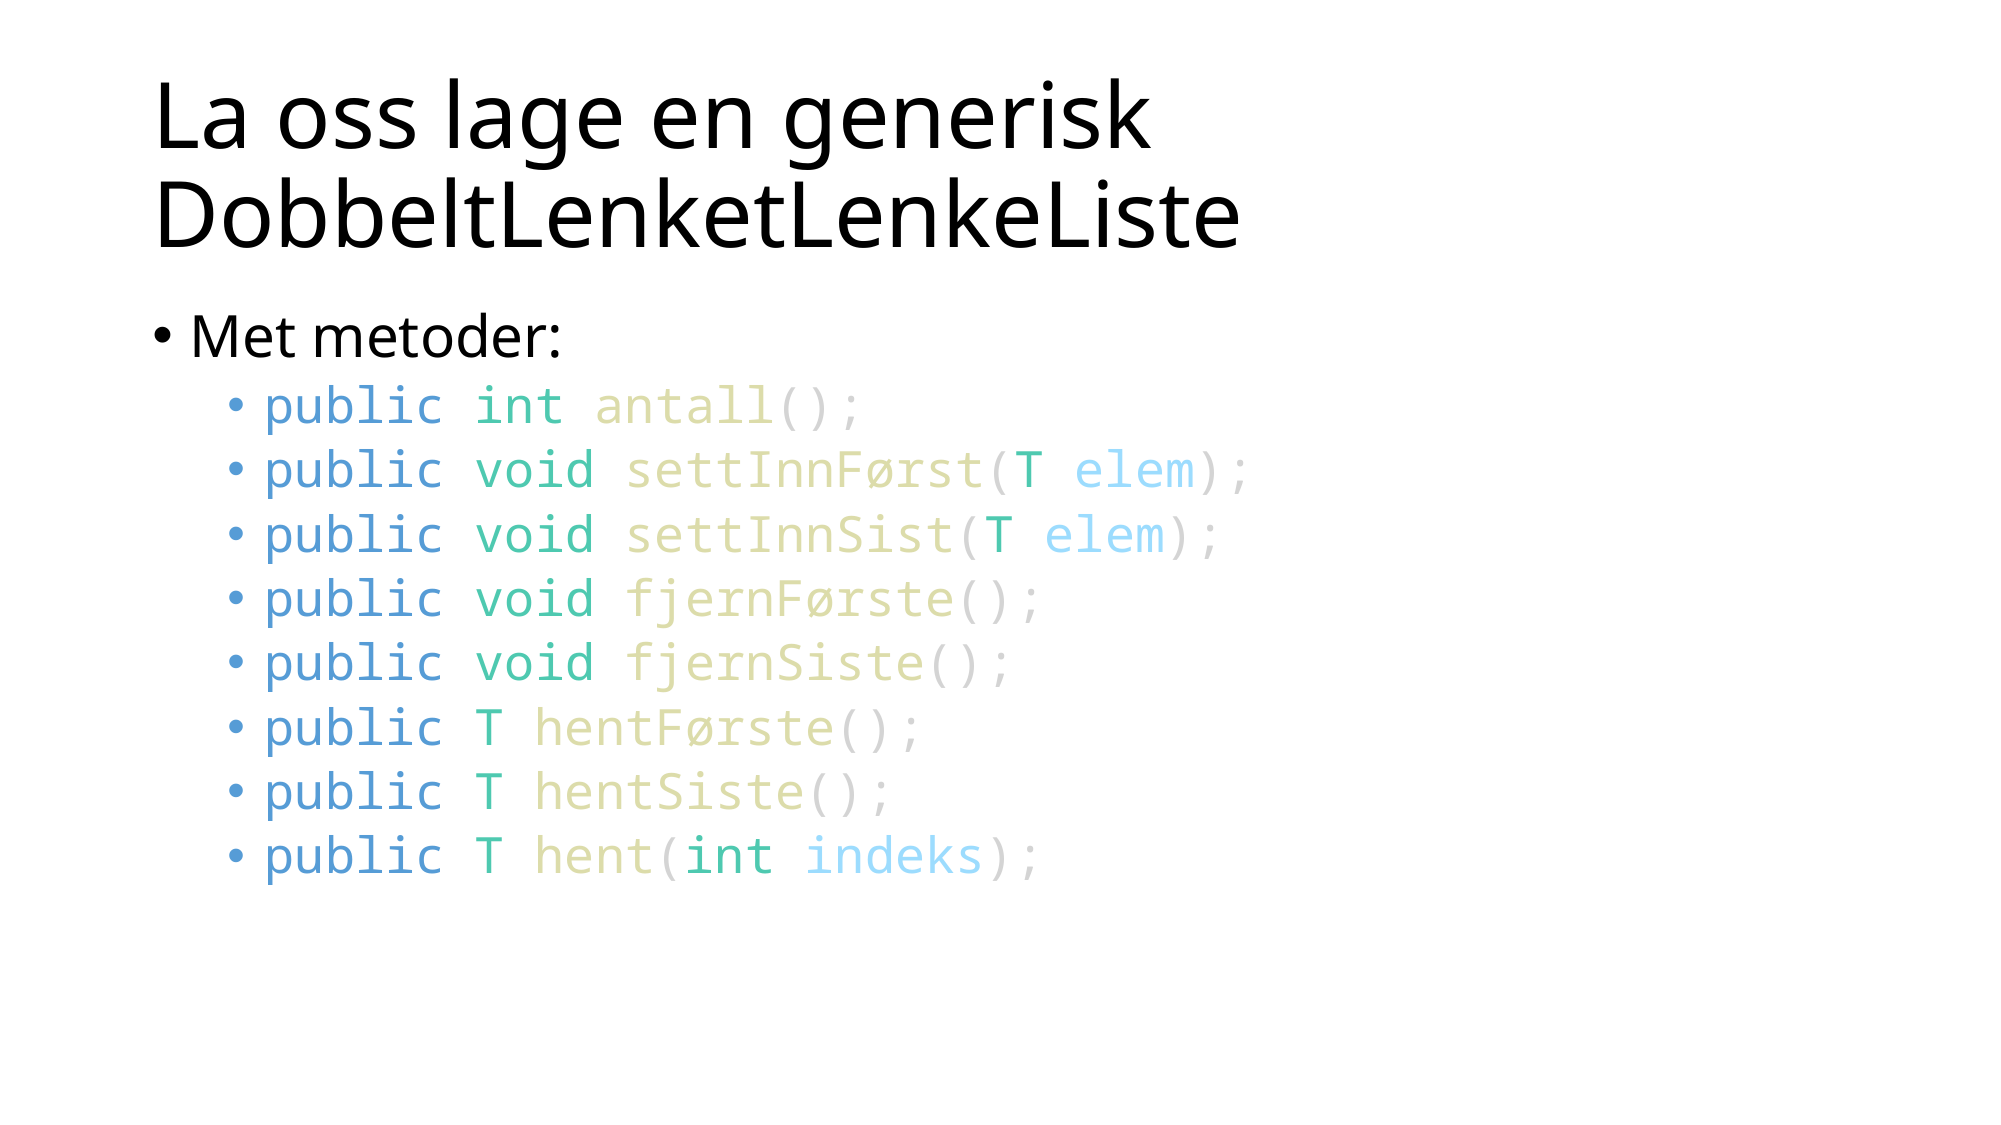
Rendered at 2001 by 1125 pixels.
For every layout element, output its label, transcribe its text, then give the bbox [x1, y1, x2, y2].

list Met metoder: public int antall(); public void settInnFørst(T elem); public void settInnSist(T elem); public void fjernFørste(); public void fjernSiste(); public T hentFørste(); public T hentSiste(); public T hent(int indeks); [137, 299, 1863, 1014]
title La oss lage en generisk DobbeltLenketLenkeListe [137, 59, 1863, 278]
